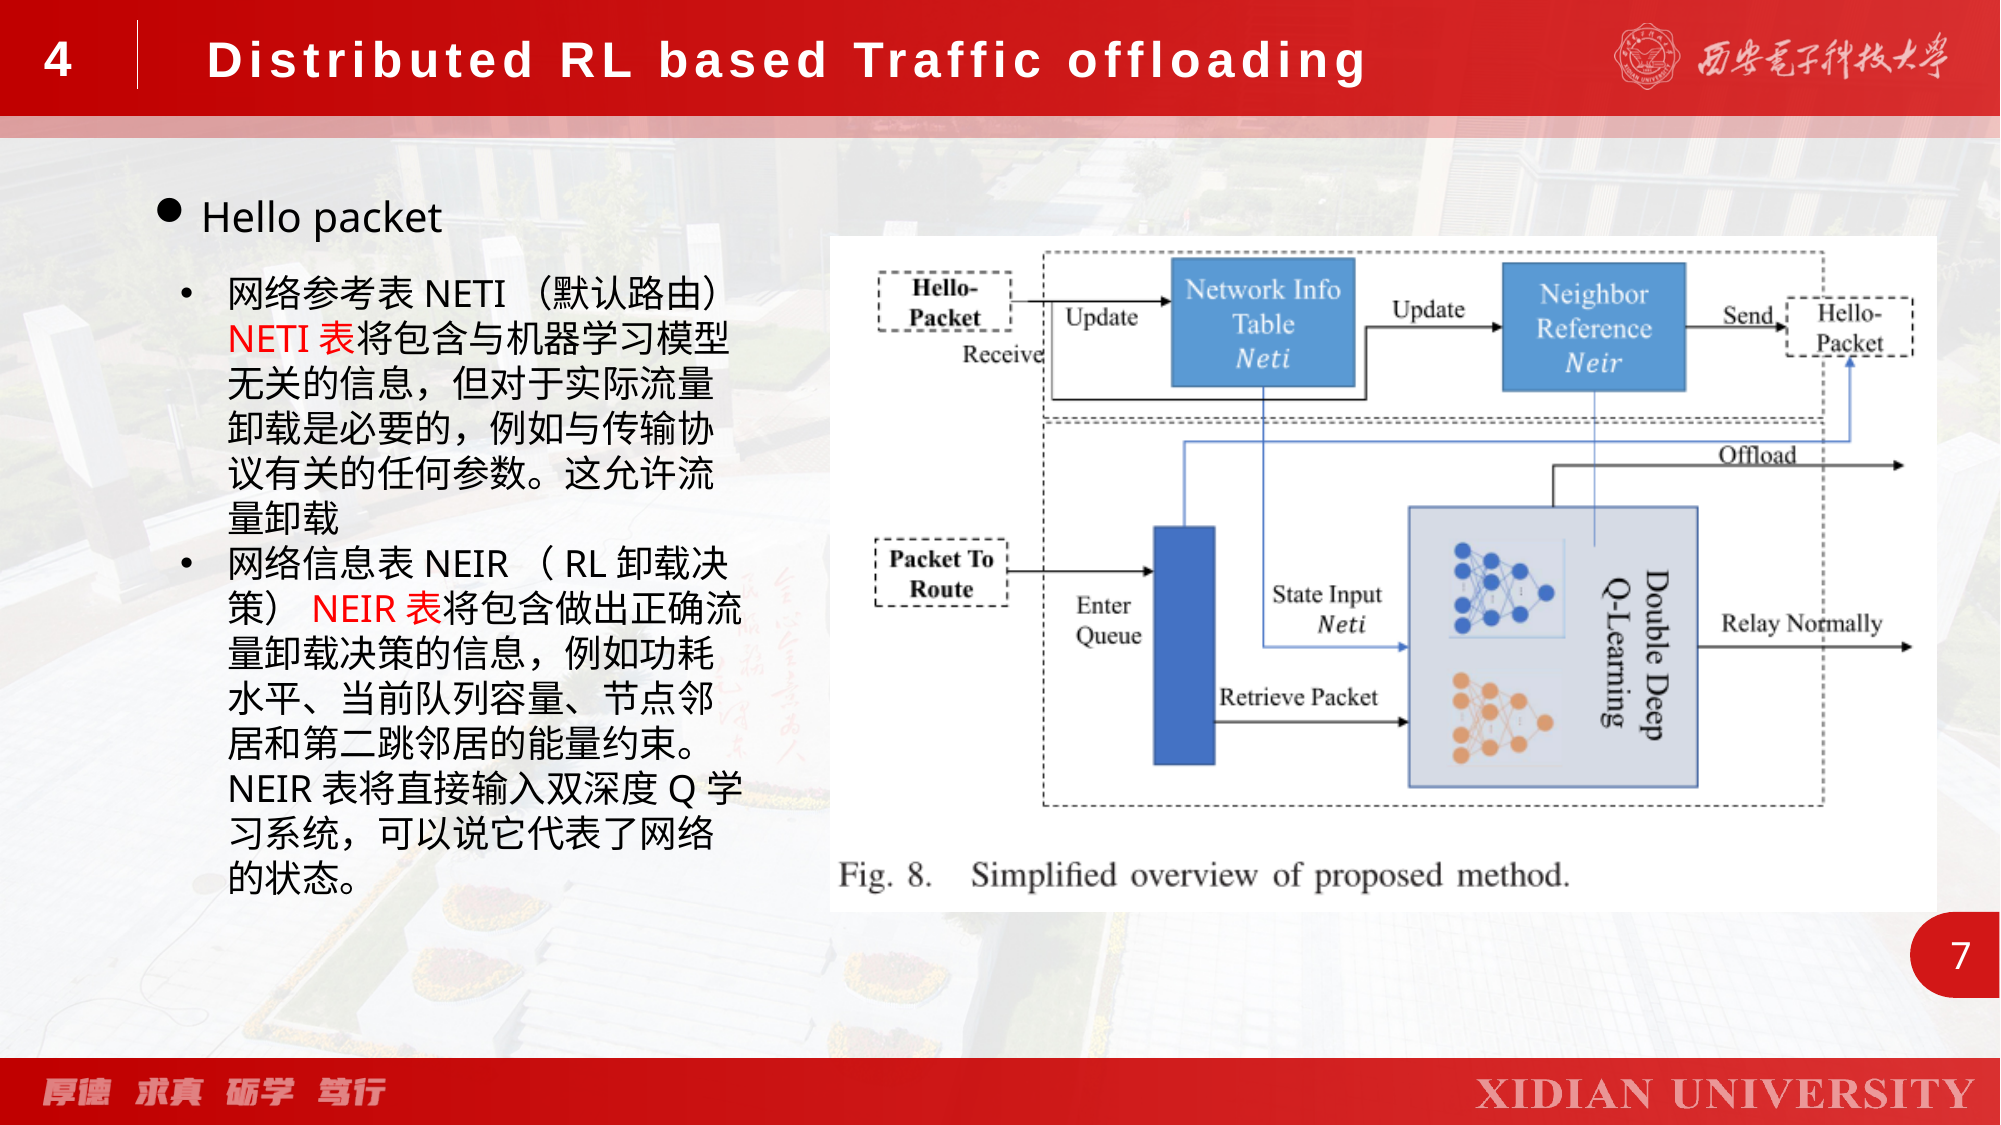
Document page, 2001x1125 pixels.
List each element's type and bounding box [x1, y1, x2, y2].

text_box [0, 0, 2000, 1125]
picture [830, 236, 1937, 912]
text_box [21, 22, 1975, 1125]
